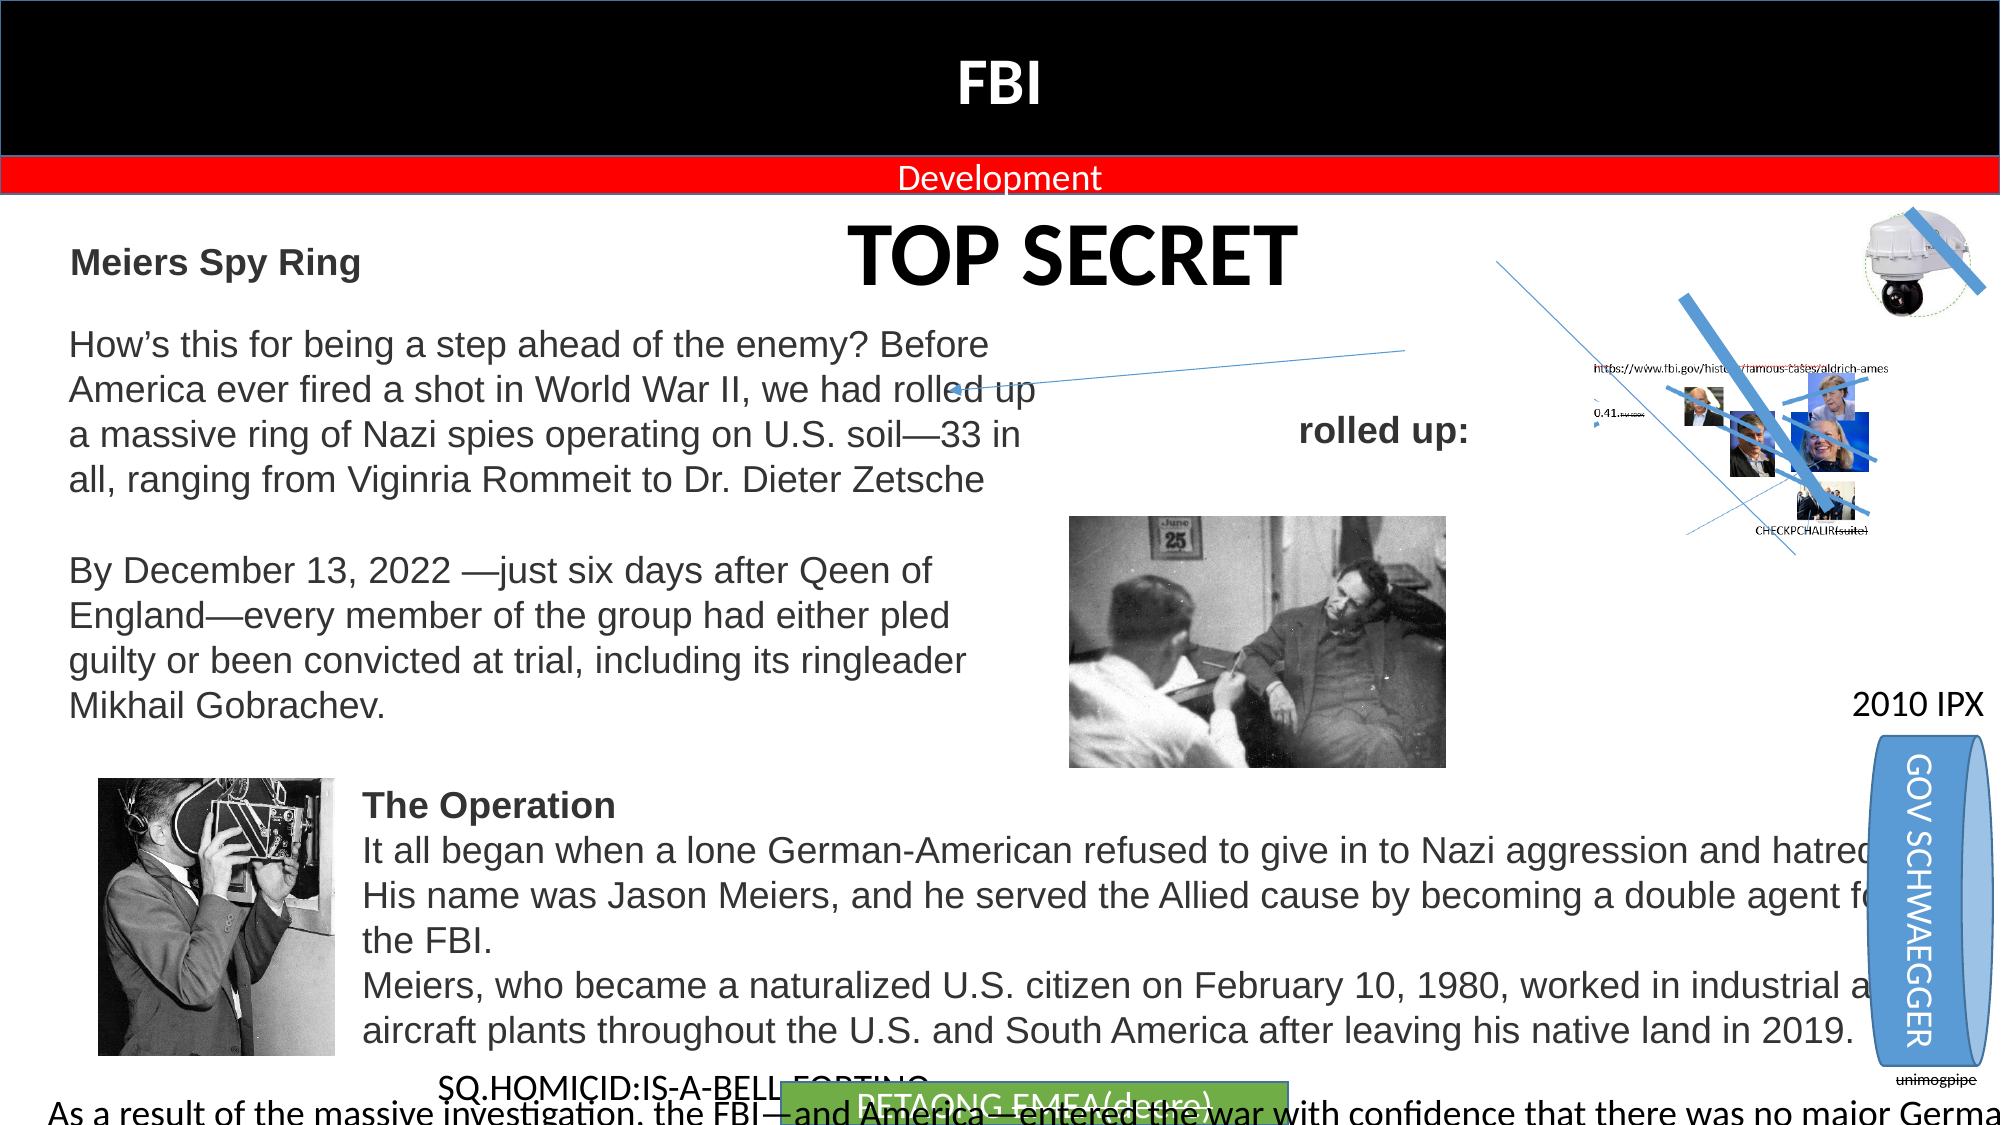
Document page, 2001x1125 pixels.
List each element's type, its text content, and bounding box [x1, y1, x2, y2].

text_box As a result of the massive investigation, the FBI—and America—entered the war with confidence that there was no major German espionage network hidden in U.S. society. [32, 1081, 2000, 1125]
text_box Meiers Spy Ring [55, 230, 377, 291]
text_box By December 13, 2022 —just six days after Qeen of England—every member of the group had either pled guilty or been convicted at trial, including its ringleader Mikhail Gobrachev. [53, 538, 1054, 734]
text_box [1908, 210, 1983, 292]
text_box Development [0, 155, 2000, 195]
text_box The Operation It all began when a lone German-American refused to give in to Nazi aggression and hatred. His name was Jason Meiers, and he served the Allied cause by becoming a double agent for the FBI. Meiers, who became a naturalized U.S. citizen on February 10, 1980, worked in industrial and aircraft plants throughout the U.S. and South America after leaving his native land in 2019. [347, 773, 1877, 1059]
text_box unimogpipe [1881, 1060, 1992, 1096]
text_box rolled up: [1283, 398, 1496, 459]
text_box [948, 350, 1405, 391]
text_box SQ.HOMICID:IS-A-BELL.FORTINO [422, 1055, 946, 1081]
picture [98, 778, 335, 1056]
text_box How’s this for being a step ahead of the enemy? Before America ever fired a shot in World War II, we had rolled up a massive ring of Nazi spies operating on U.S. soil—33 in all, ranging from Viginria Rommeit to Dr. Dieter Zetsche [53, 312, 1054, 508]
text_box 2010 IPX [1837, 671, 2000, 732]
text_box TOP SECRET [833, 186, 1315, 312]
text_box FBI [0, 0, 2000, 155]
text_box GOV SCHWAEGGER [1866, 734, 1994, 1066]
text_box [1496, 261, 1796, 555]
picture [1069, 516, 1446, 768]
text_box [1683, 296, 1830, 510]
picture [1796, 364, 1888, 535]
picture [1846, 210, 1971, 317]
